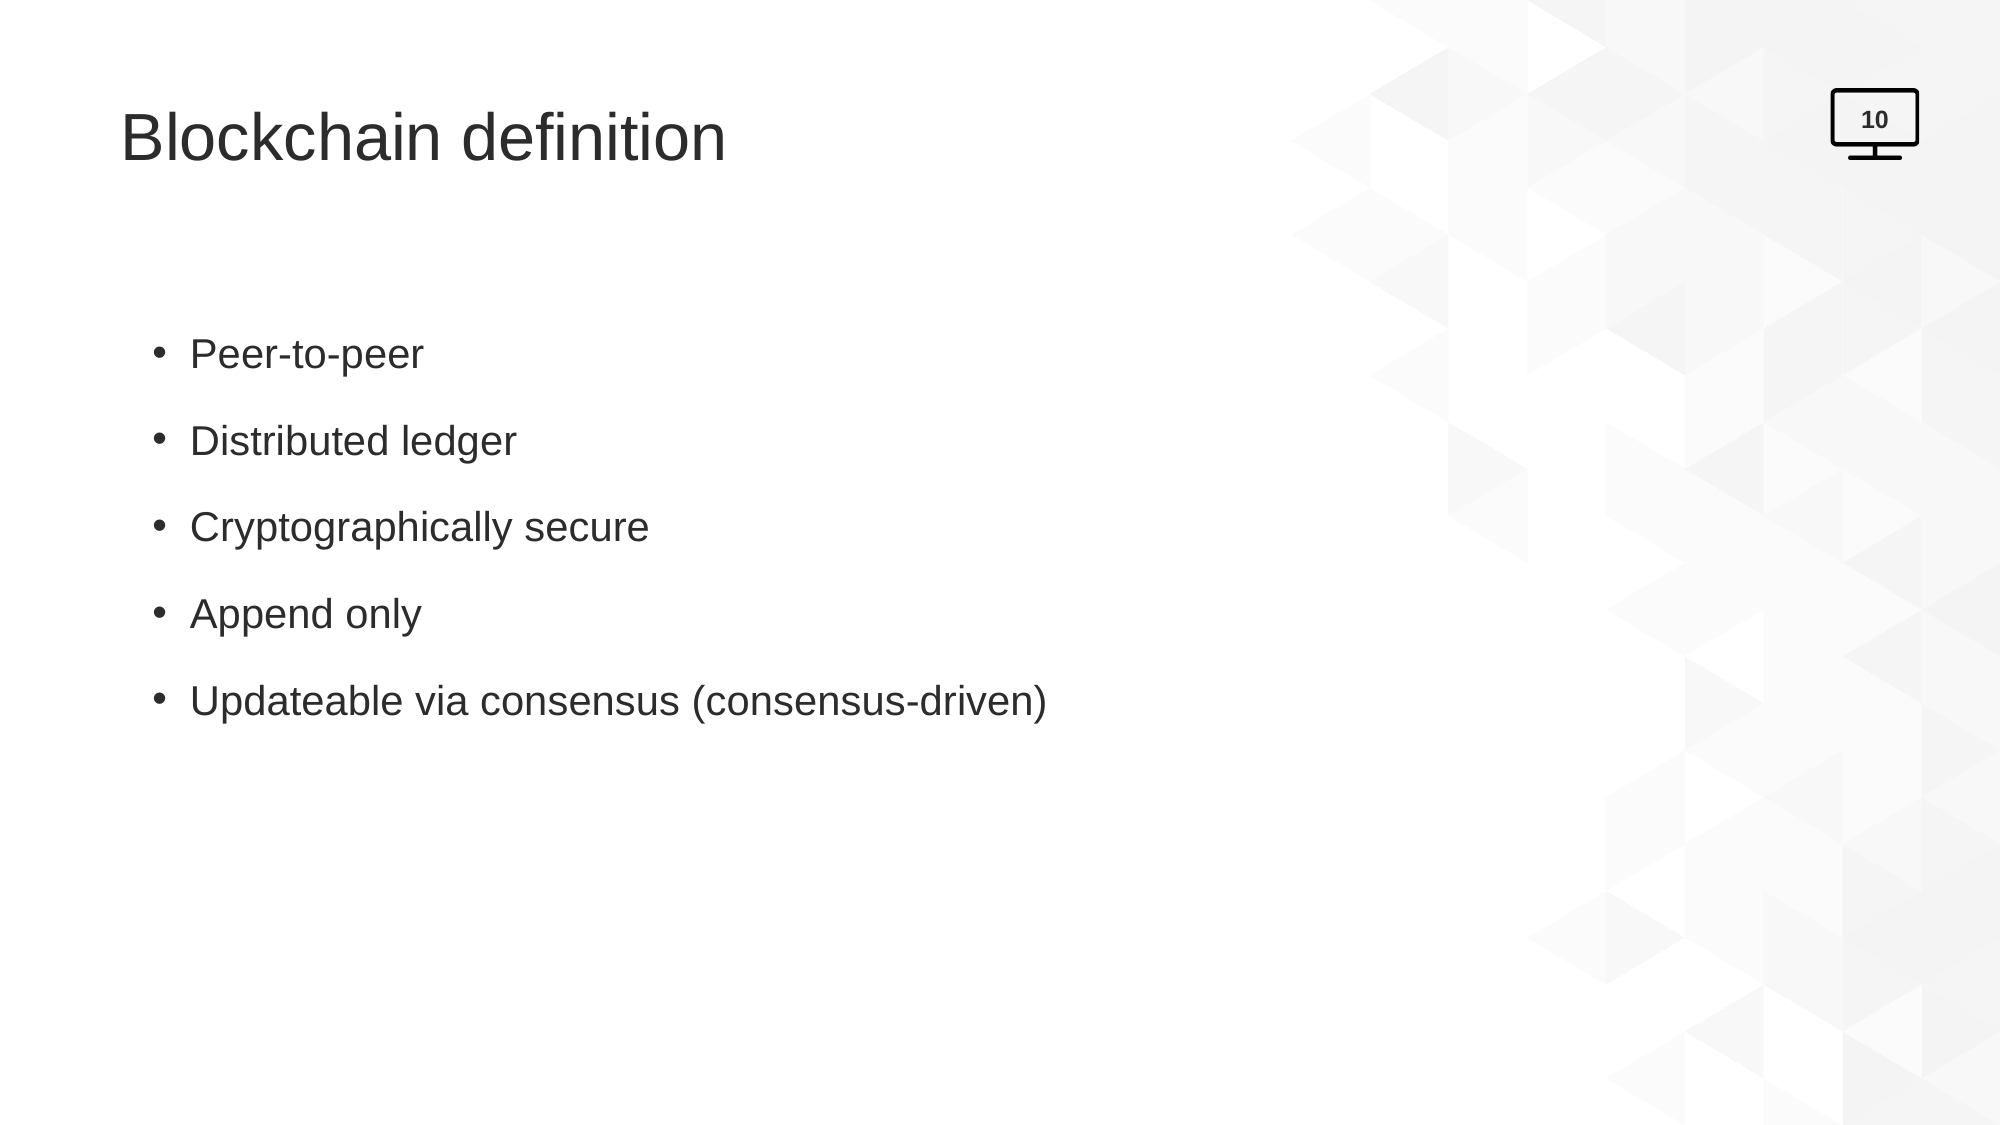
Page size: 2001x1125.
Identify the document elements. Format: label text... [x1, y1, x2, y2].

slide_number 10 [1831, 94, 1920, 142]
picture [1291, 0, 2000, 1125]
title Blockchain definition [105, 59, 1831, 209]
list Peer-to-peer Distributed ledger Cryptographically secure Append only Updateable via consensus (consensus-driven) [137, 299, 1863, 1014]
